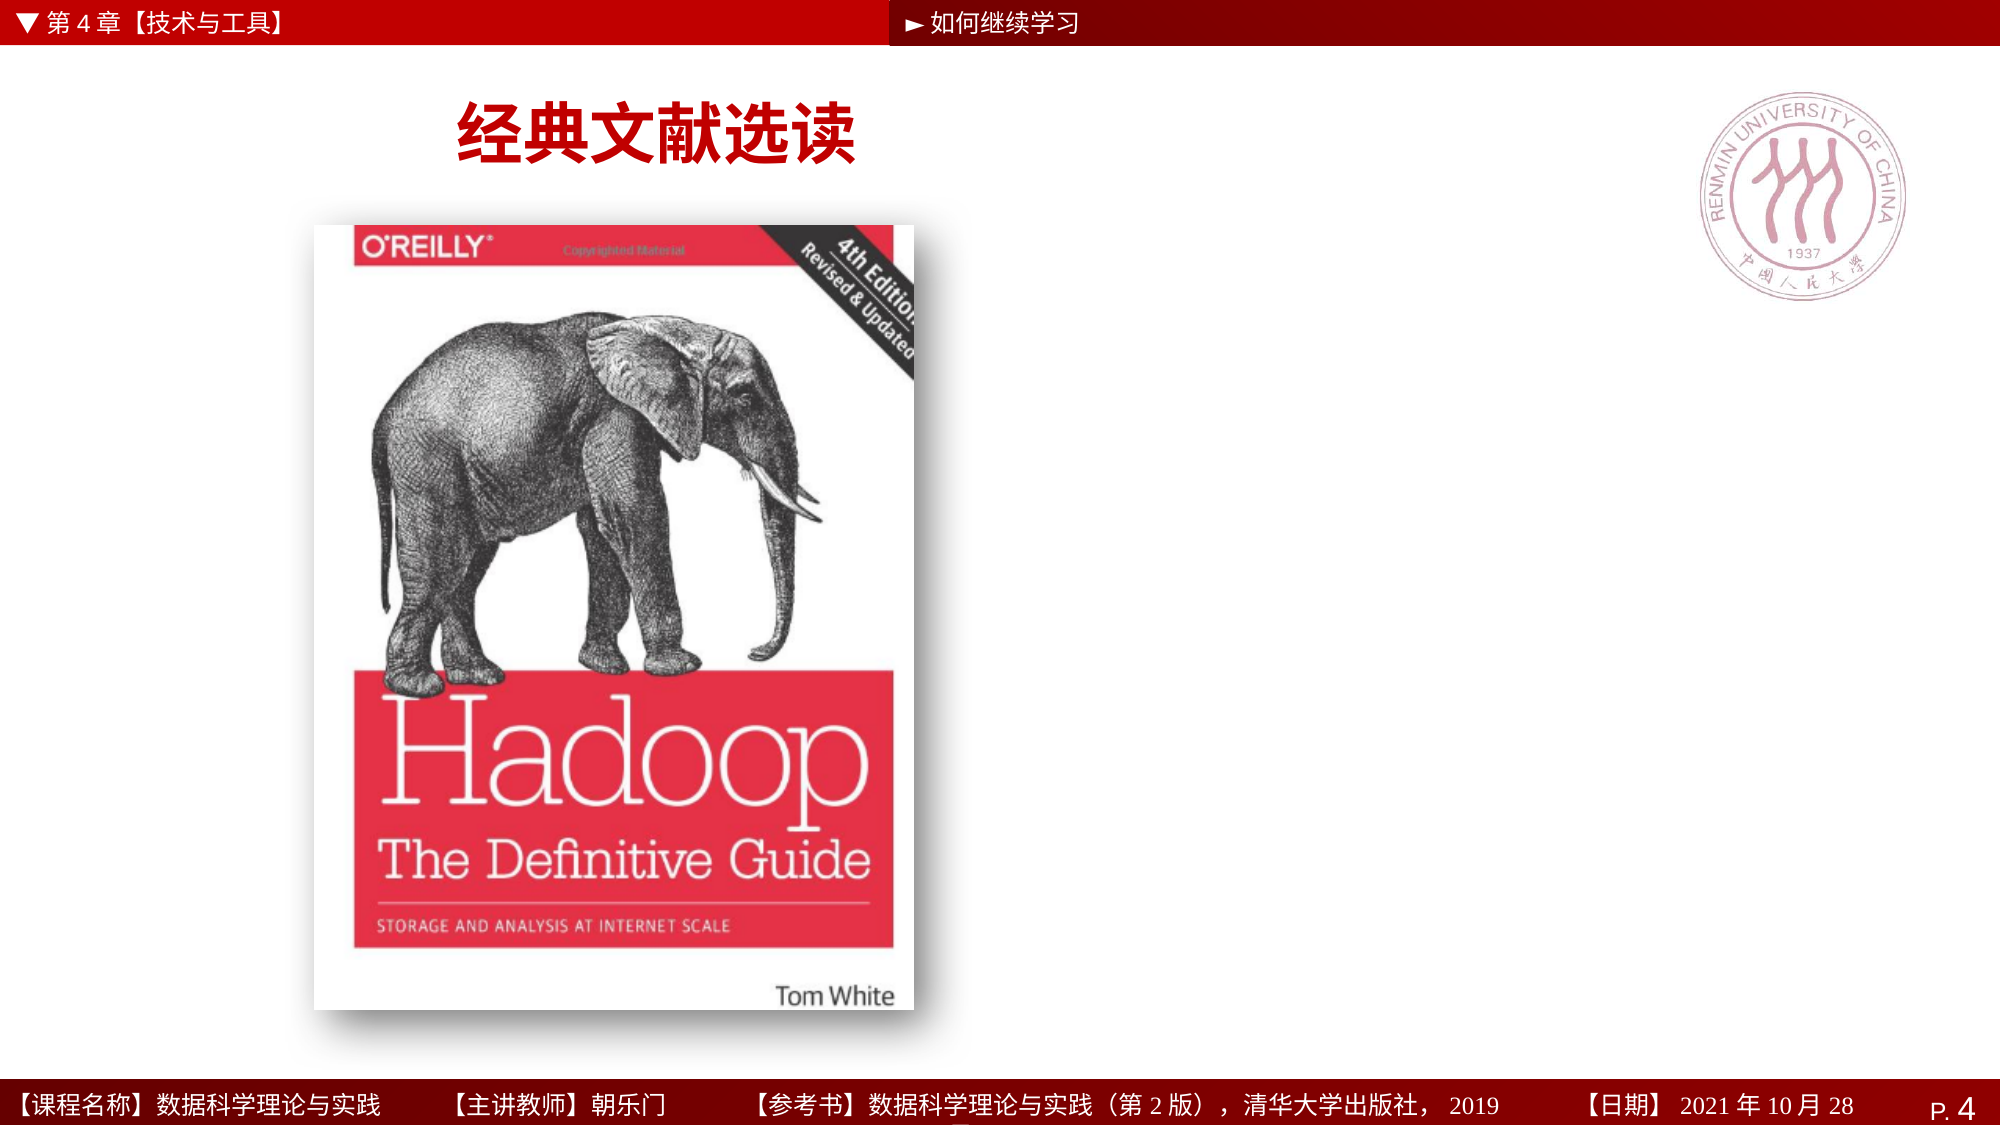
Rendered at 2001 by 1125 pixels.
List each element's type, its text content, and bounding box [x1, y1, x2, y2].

picture [314, 225, 914, 1010]
list ►如何继续学习 [890, 0, 1249, 43]
text_box [249, 0, 281, 31]
picture [1696, 89, 1910, 304]
title 经典文献选读 [64, 64, 1249, 200]
list ▼第4章【技术与工具】 [0, 0, 725, 43]
